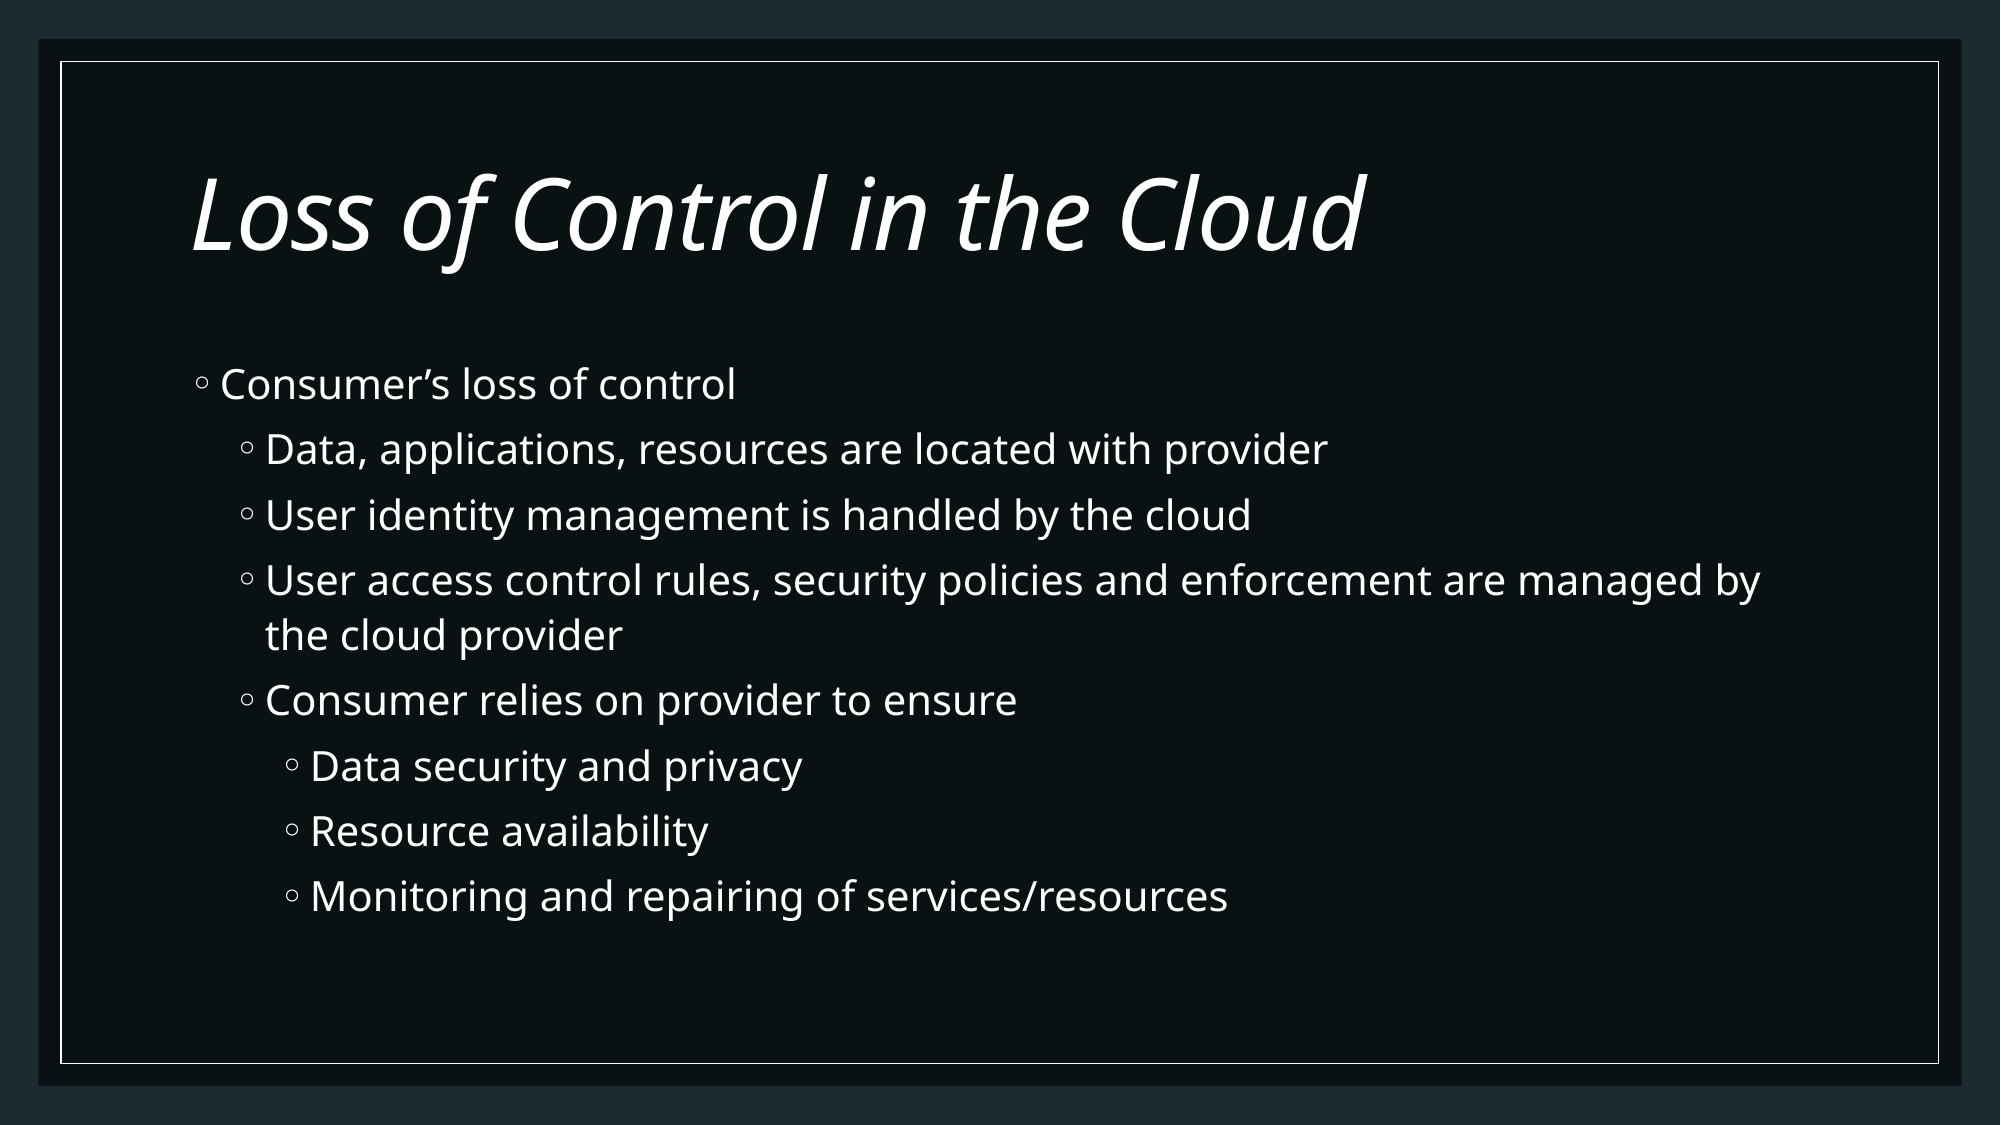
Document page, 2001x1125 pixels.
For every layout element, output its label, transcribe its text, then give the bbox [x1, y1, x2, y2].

title Loss of Control in the Cloud [174, 105, 1825, 331]
list Consumer’s loss of control Data, applications, resources are located with provider User identity management is handled by the cloud User access control rules, security policies and enforcement are managed by the cloud provider Consumer relies on provider to ensure Data security and privacy Resource availability Monitoring and repairing of services/resources [174, 345, 1825, 977]
